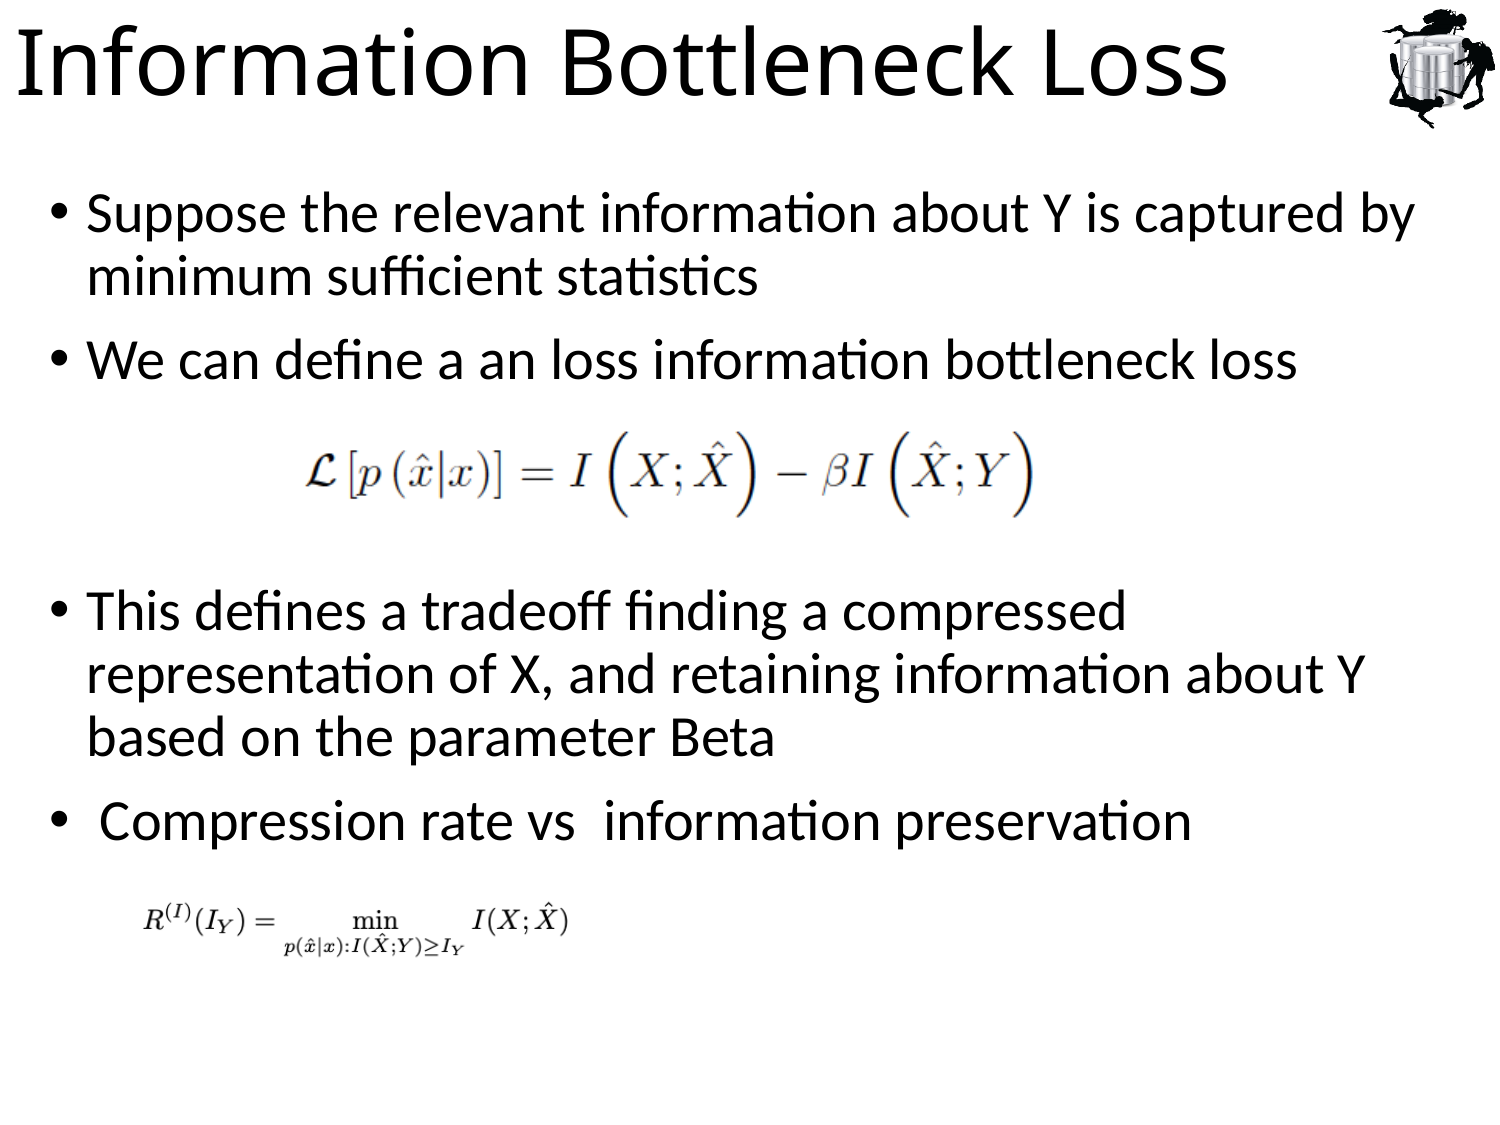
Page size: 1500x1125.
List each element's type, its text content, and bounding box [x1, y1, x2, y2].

title Information Bottleneck Loss [0, 0, 1377, 131]
picture [1377, 5, 1498, 131]
picture [119, 885, 618, 974]
picture [238, 421, 1076, 549]
